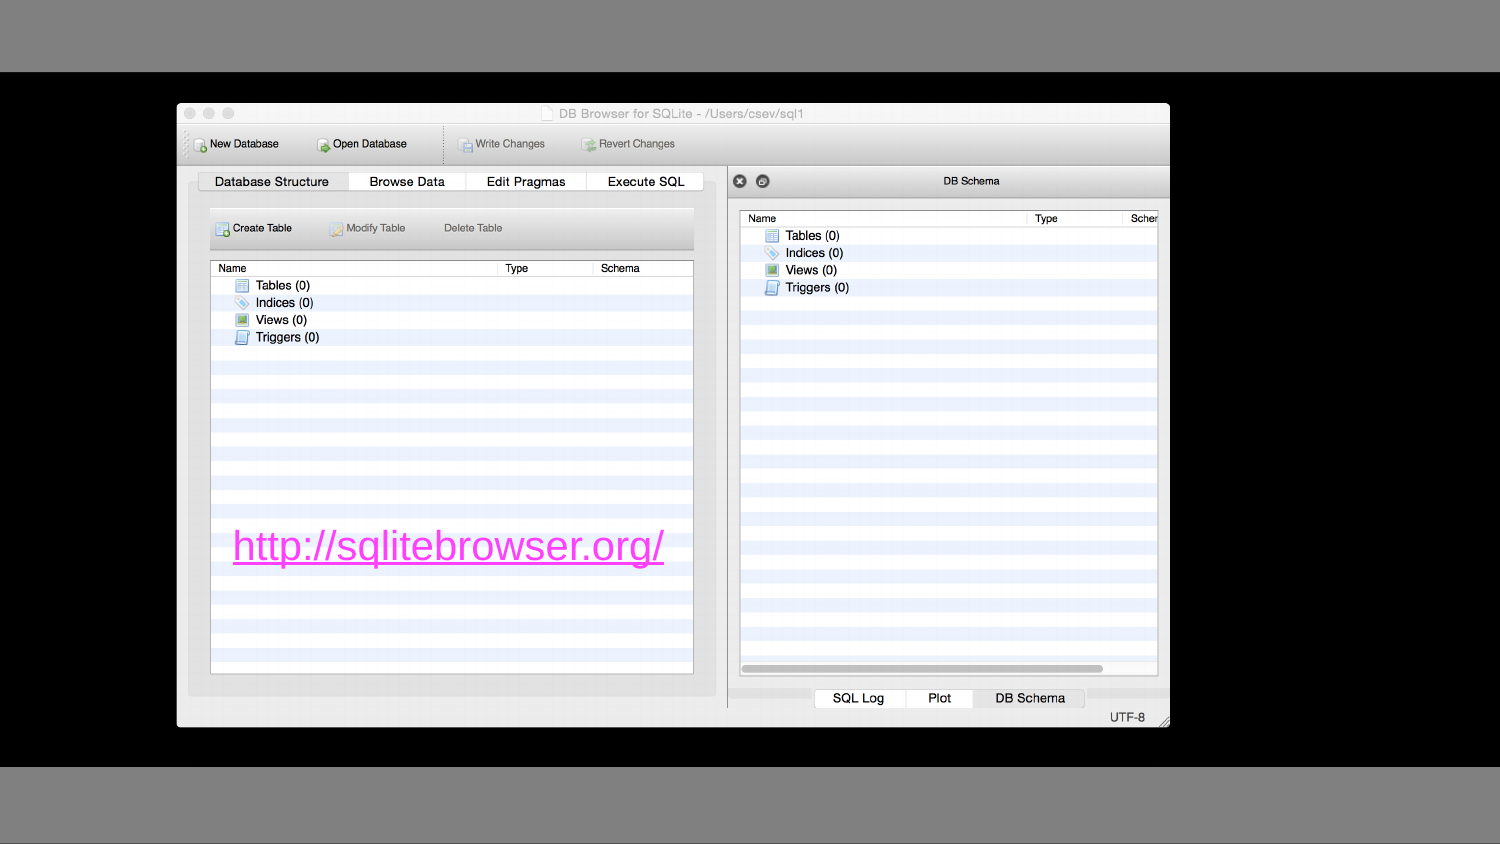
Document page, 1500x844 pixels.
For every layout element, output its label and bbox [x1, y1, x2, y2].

picture [136, 70, 1211, 775]
